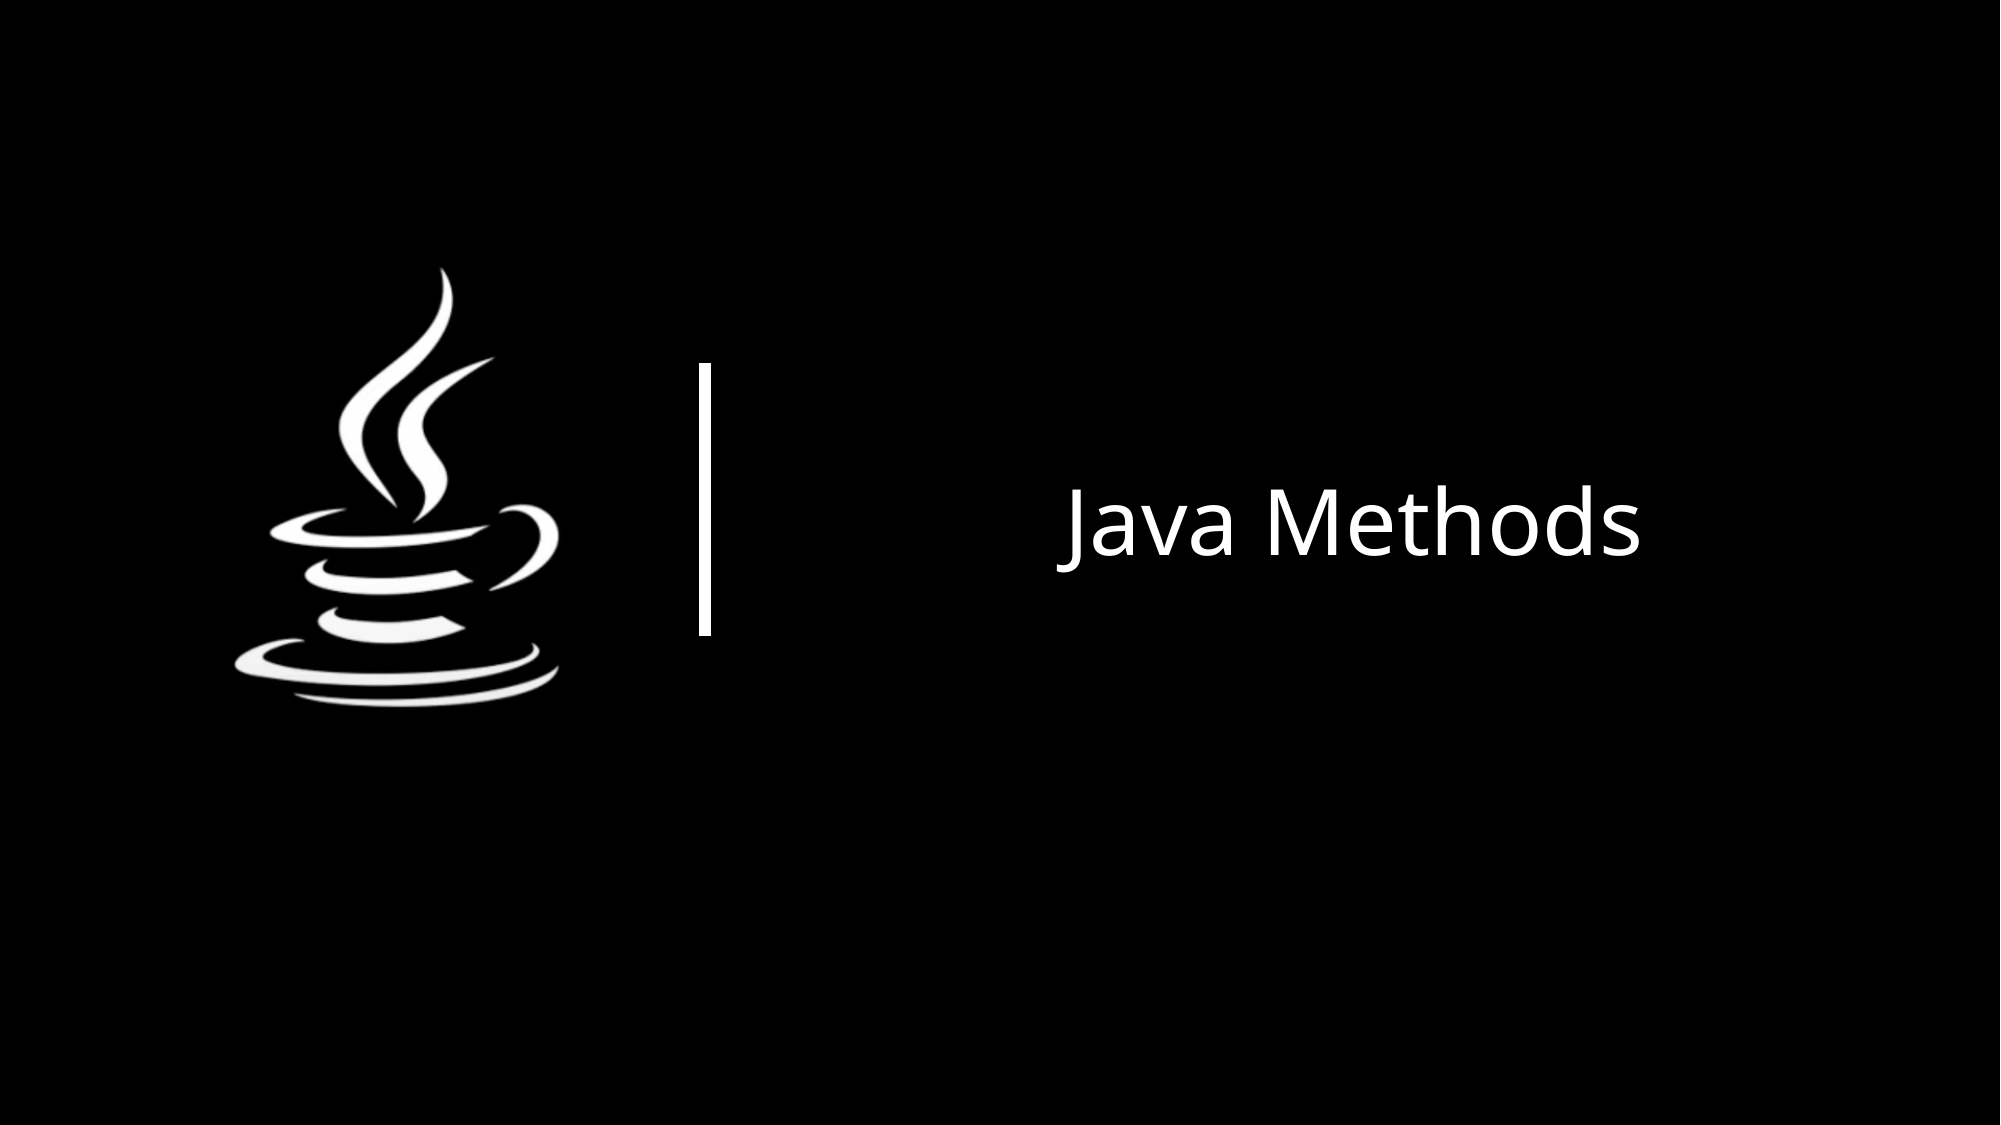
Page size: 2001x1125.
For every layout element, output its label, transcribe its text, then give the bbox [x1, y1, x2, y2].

title Java Methods [727, 383, 1981, 583]
picture [187, 263, 615, 735]
text_box [699, 363, 711, 636]
